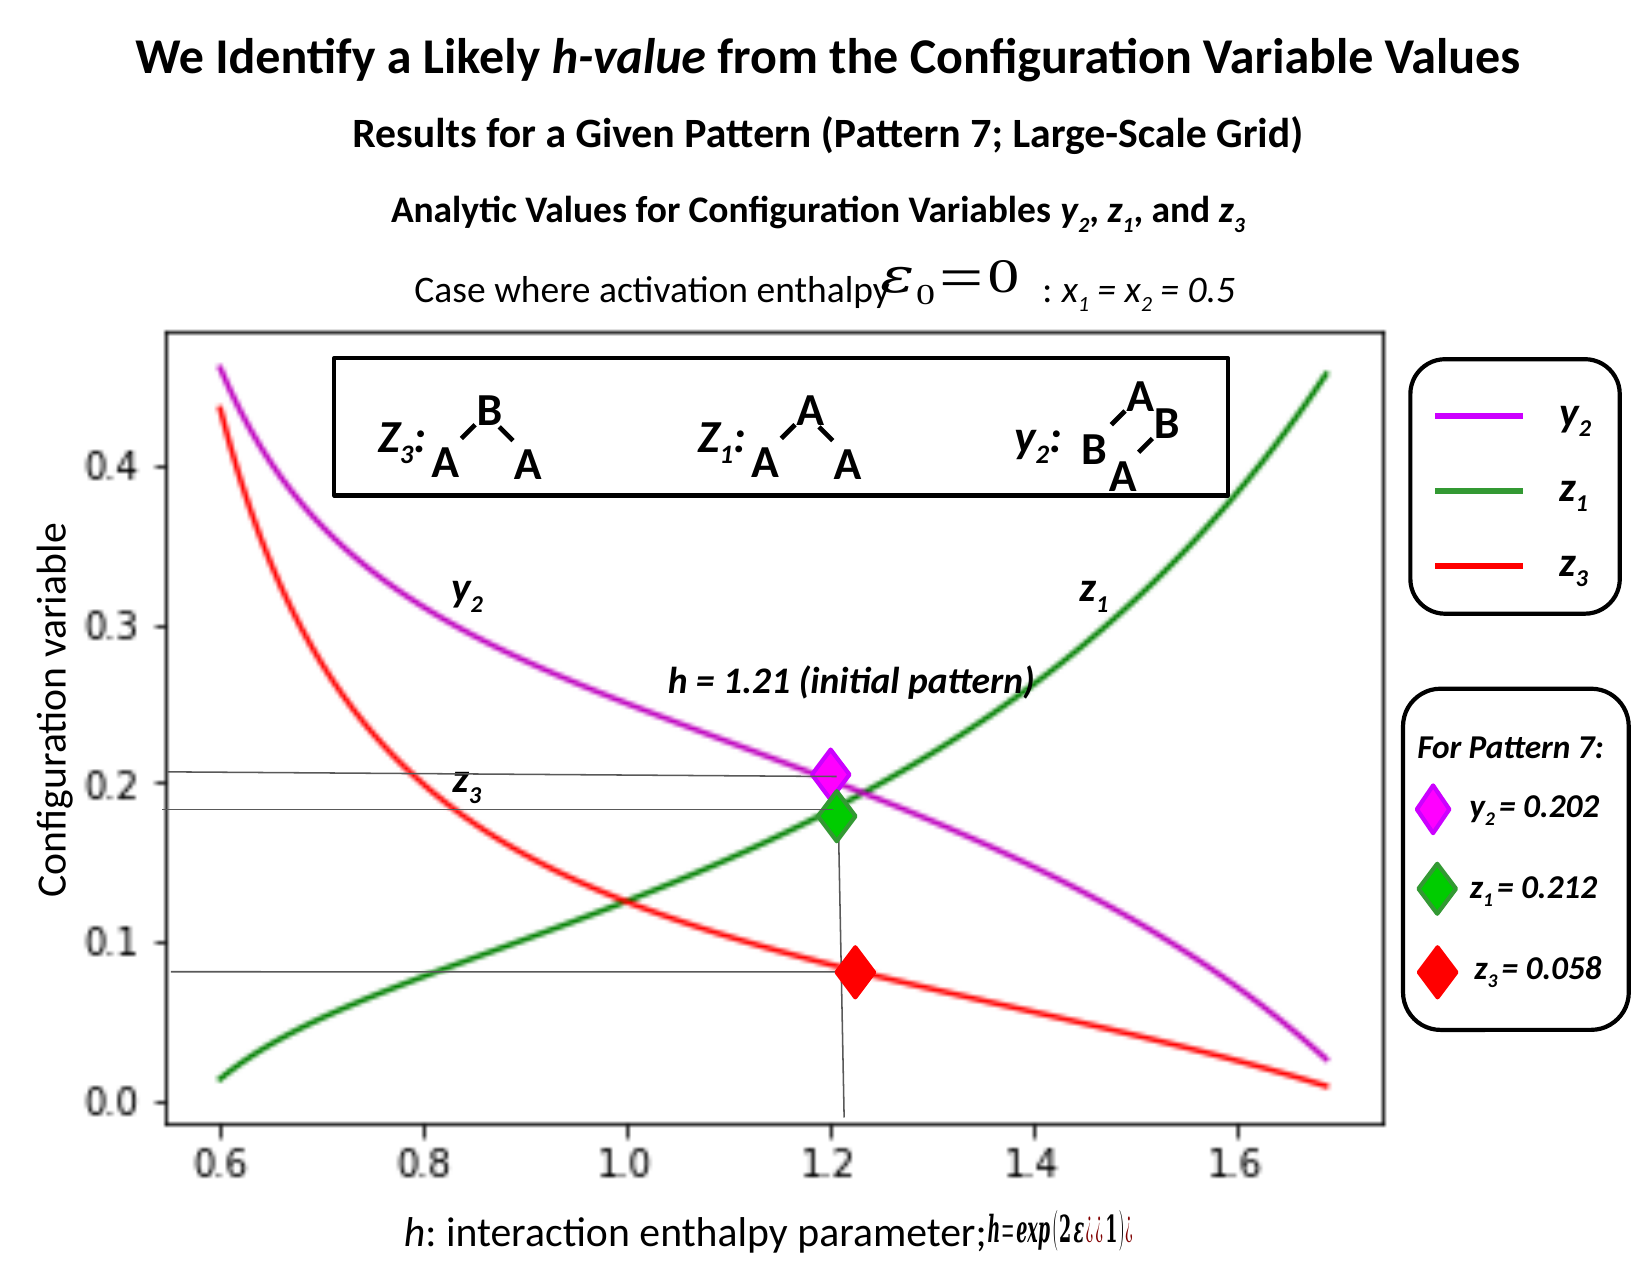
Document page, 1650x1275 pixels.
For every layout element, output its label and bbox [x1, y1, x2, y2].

text_box [16, 257, 1629, 1262]
text_box [376, 178, 1260, 244]
text_box [1410, 358, 1621, 614]
text_box [120, 15, 1536, 163]
